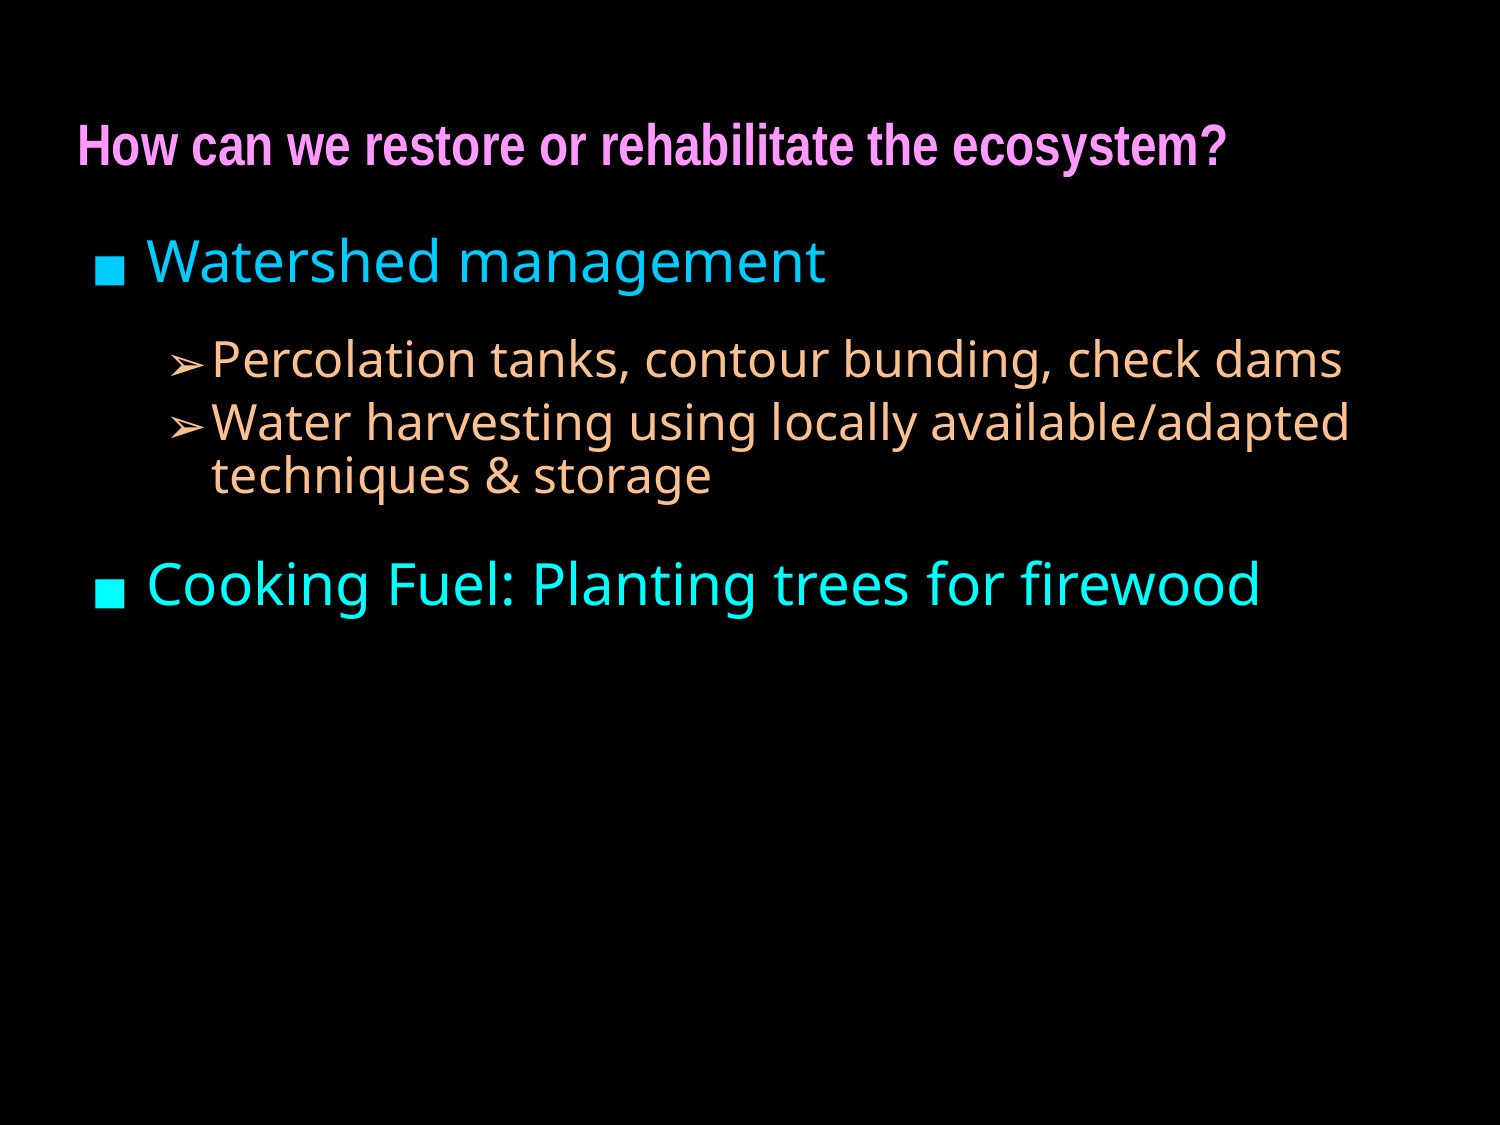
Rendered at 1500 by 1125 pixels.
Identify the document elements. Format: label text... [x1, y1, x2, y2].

text_box How can we restore or rehabilitate the ecosystem? [62, 99, 1450, 188]
list Watershed management Percolation tanks, contour bunding, check dams Water harvesting using locally available/adapted techniques & storage Cooking Fuel: Planting trees for firewood [75, 224, 1425, 788]
